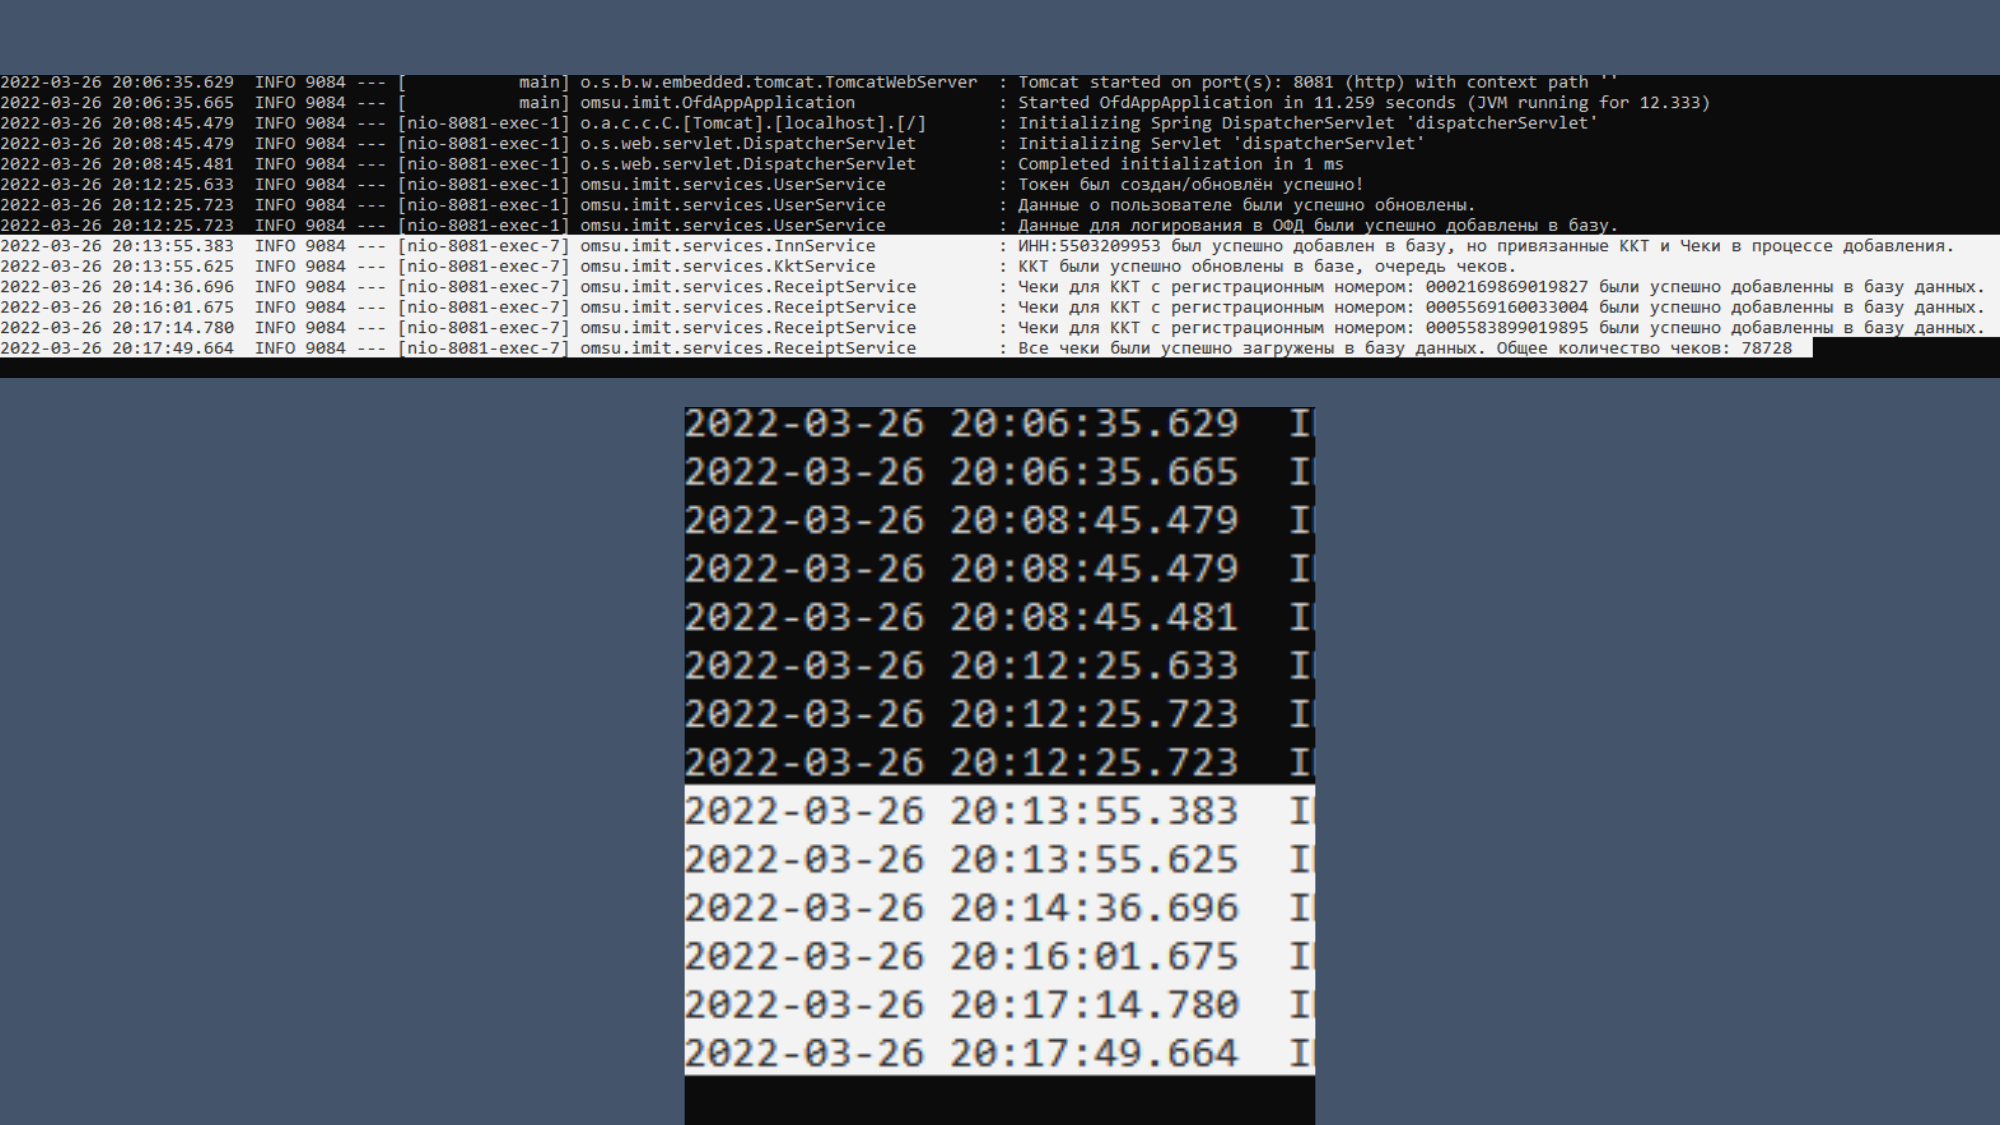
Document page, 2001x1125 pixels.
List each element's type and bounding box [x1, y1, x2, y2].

picture [0, 75, 2000, 378]
picture [684, 407, 1316, 1125]
